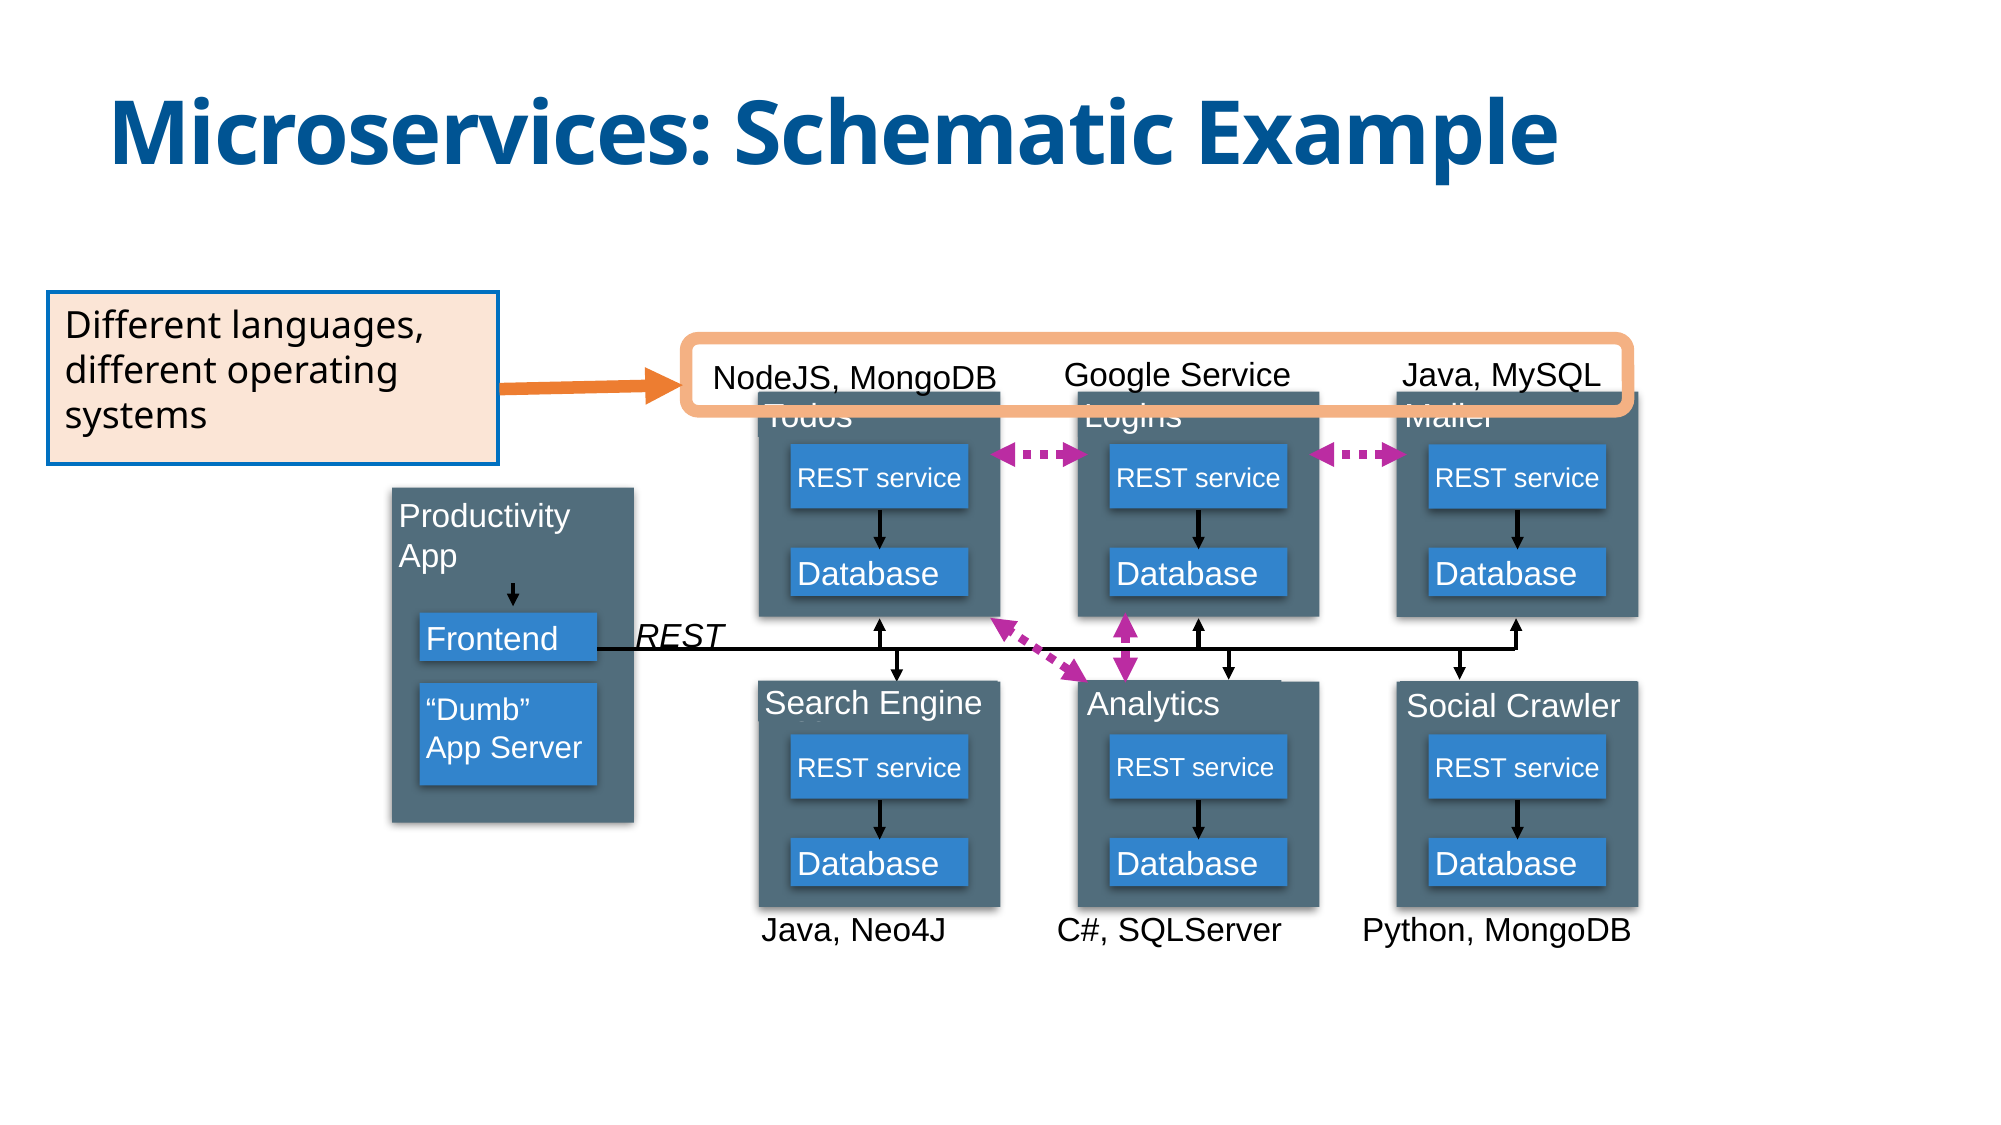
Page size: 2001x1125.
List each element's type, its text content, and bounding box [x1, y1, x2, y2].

text_box [686, 338, 1628, 346]
title Microservices: Schematic Example [98, 87, 1902, 207]
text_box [48, 291, 499, 464]
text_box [391, 346, 1687, 955]
